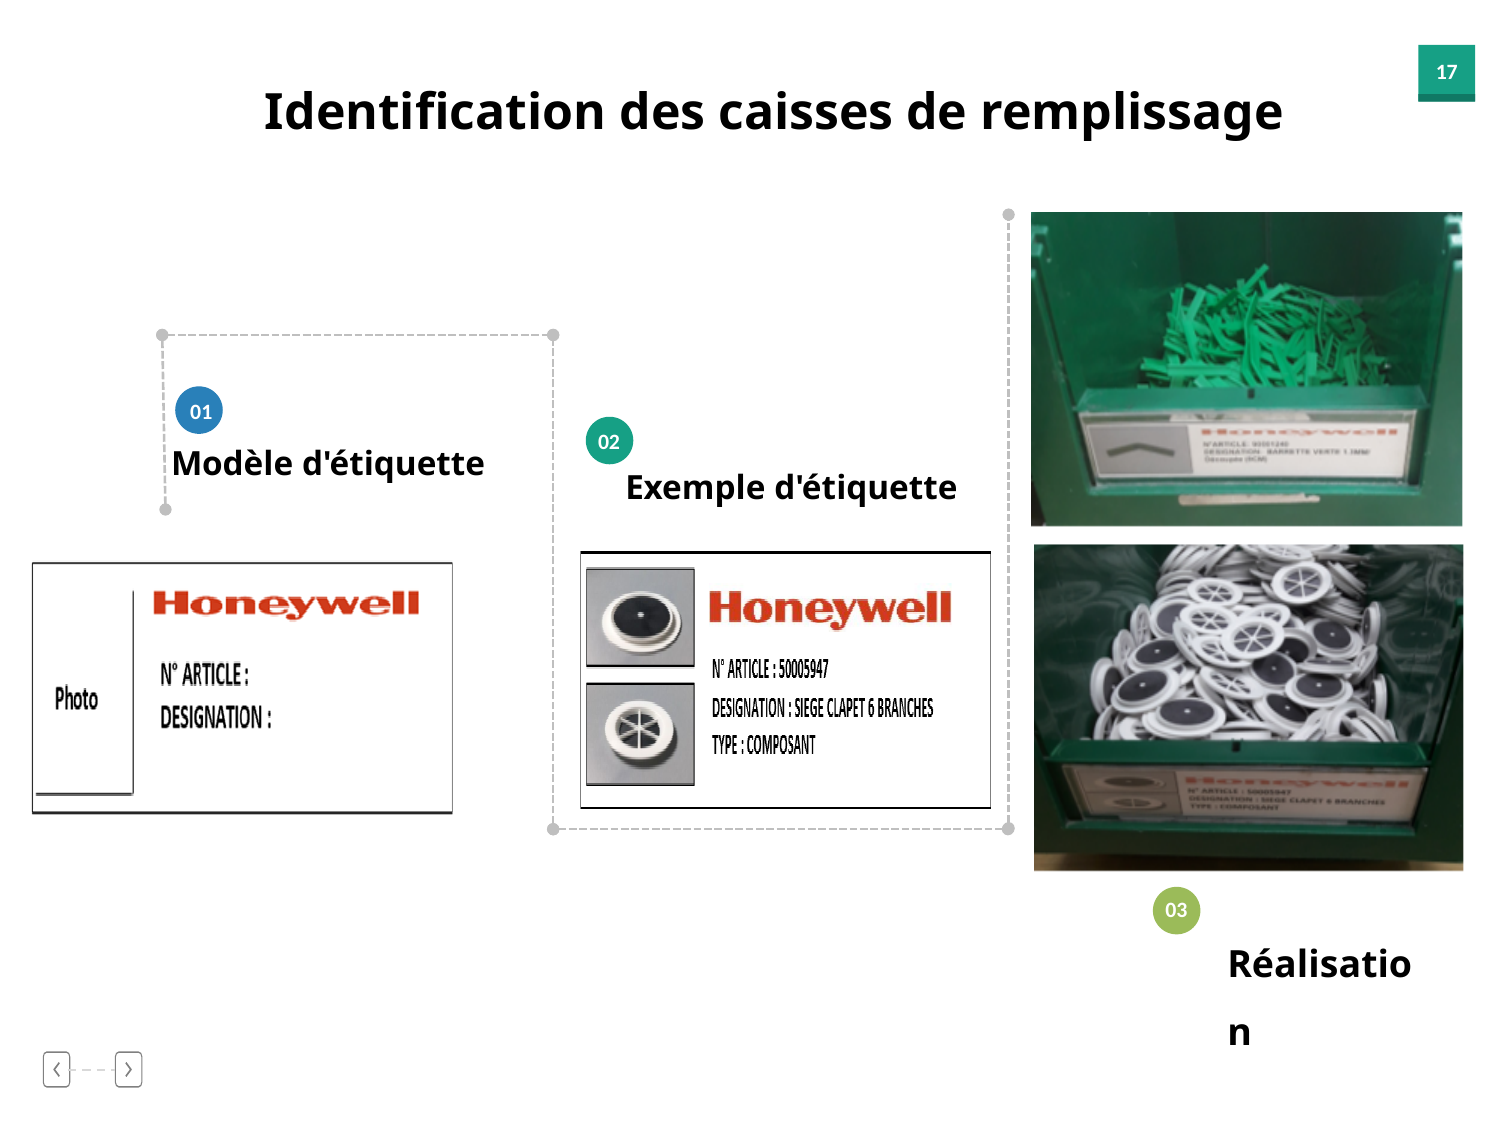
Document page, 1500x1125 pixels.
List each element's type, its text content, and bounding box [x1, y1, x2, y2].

text_box 01 [175, 389, 228, 420]
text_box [76, 420, 252, 424]
text_box Modèle d'étiquette [156, 435, 510, 490]
text_box [185, 385, 213, 389]
text_box Identification des caisses de remplissage [249, 72, 1299, 148]
text_box 03 [1150, 887, 1203, 929]
text_box Exemple d'étiquette [610, 458, 1031, 514]
picture [1031, 212, 1464, 532]
picture [31, 557, 453, 818]
text_box Réalisation [1212, 910, 1441, 1061]
text_box [595, 415, 624, 420]
text_box 02 [583, 420, 636, 462]
text_box [597, 462, 610, 466]
picture [1034, 543, 1465, 875]
text_box 01 [175, 424, 228, 431]
picture [575, 545, 994, 819]
text_box [1160, 929, 1194, 936]
text_box [185, 431, 213, 435]
